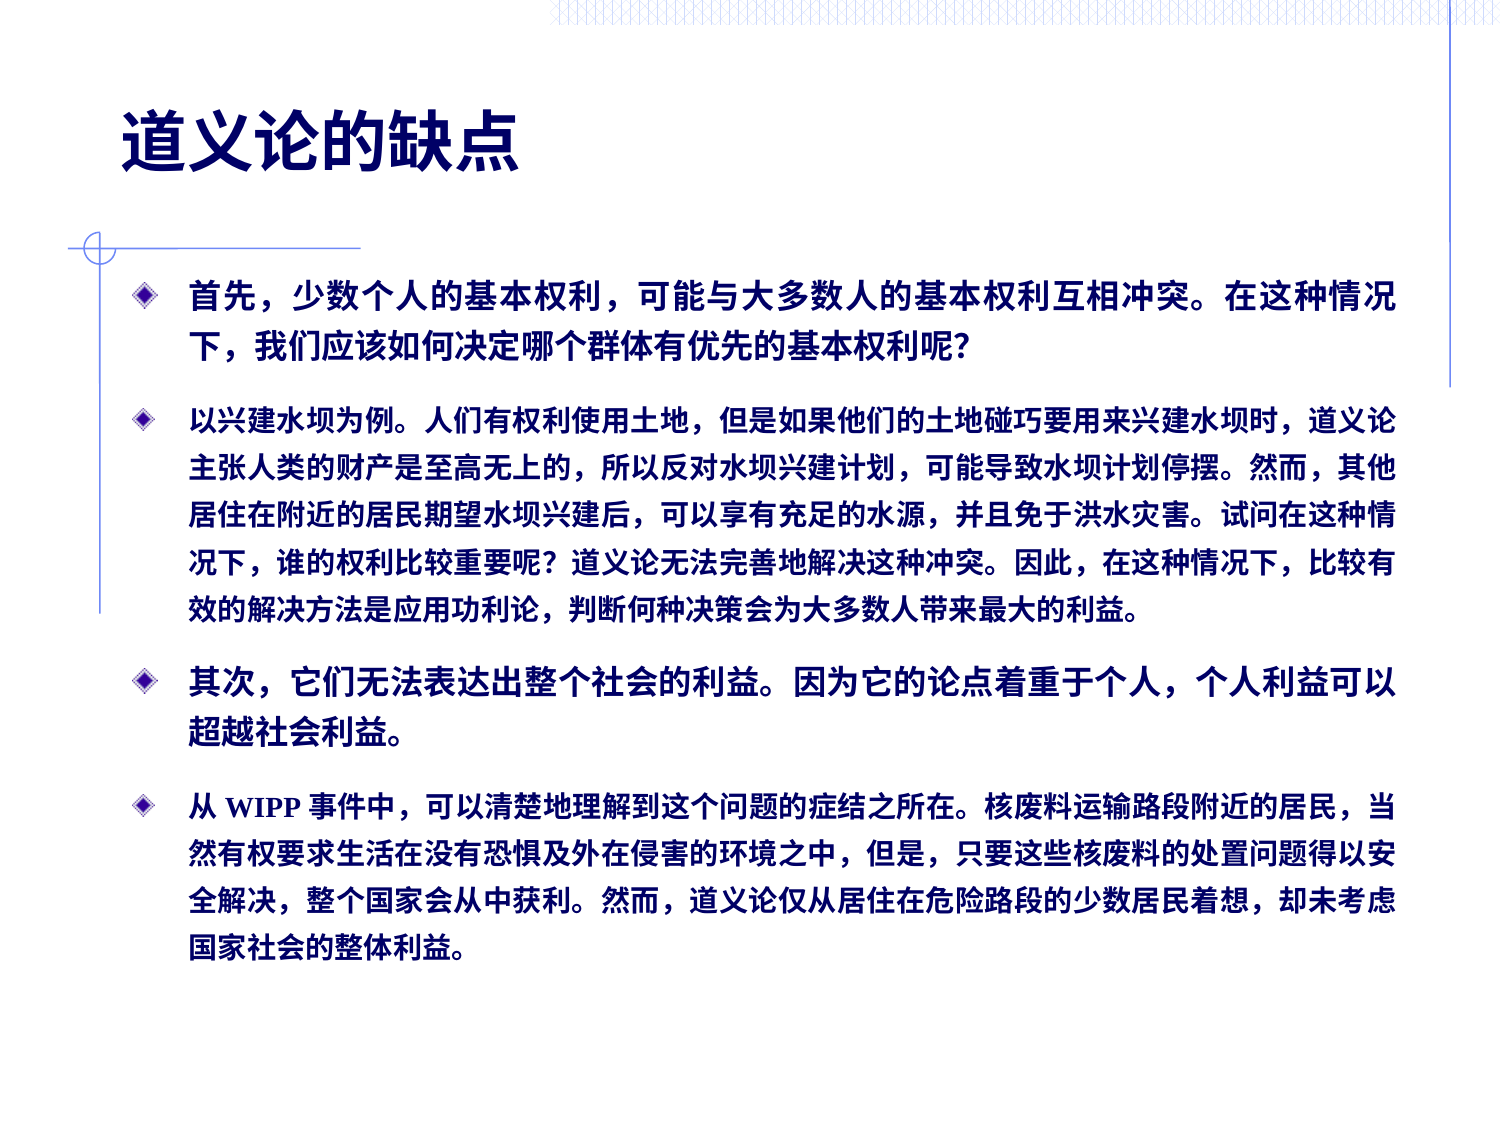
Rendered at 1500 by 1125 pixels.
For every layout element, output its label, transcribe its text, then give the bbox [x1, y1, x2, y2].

picture [132, 668, 158, 694]
picture [132, 282, 158, 309]
picture [132, 794, 155, 817]
list 首先，少数个人的基本权利，可能与大多数人的基本权利互相冲突。在这种情况下，我们应该如何决定哪个群体有优先的基本权利呢？ 以兴建水坝为例。人们有权利使用土地，但是如果他们的土地碰巧要用来兴建水坝时，道义论主张人类的财产是至高无上的，所以反对水坝兴建计划，可能导致水坝计划停摆。然而，其他居住在附近的居民期望水坝兴建后，可以享有充足的水源，并且免于洪水灾害。试问在这种情况下，谁的权利比较重要呢？道义论无法完善地解决这种冲突。因此，在这种情况下，比较有效的解决方法是应用功利论，判断何种决策会为大多数人带来最大的利益。 其次，它们无法表达出整个社会的利益。因为它的论点着重于个人，个人利益可以超越社会利益。 从WIPP事件中，可以清楚地理解到这个问题的症结之所在。核废料运输路段附近的居民，当然有权要求生活在没有恐惧及外在侵害的环境之中，但是，只要这些核废料的处置问题得以安全解决，整个国家会从中获利。然而，道义论仅从居住在危险路段的少数居民着想，却未考虑国家社会的整体利益。 [116, 257, 1412, 988]
picture [132, 408, 155, 431]
title 道义论的缺点 [105, 49, 1376, 188]
